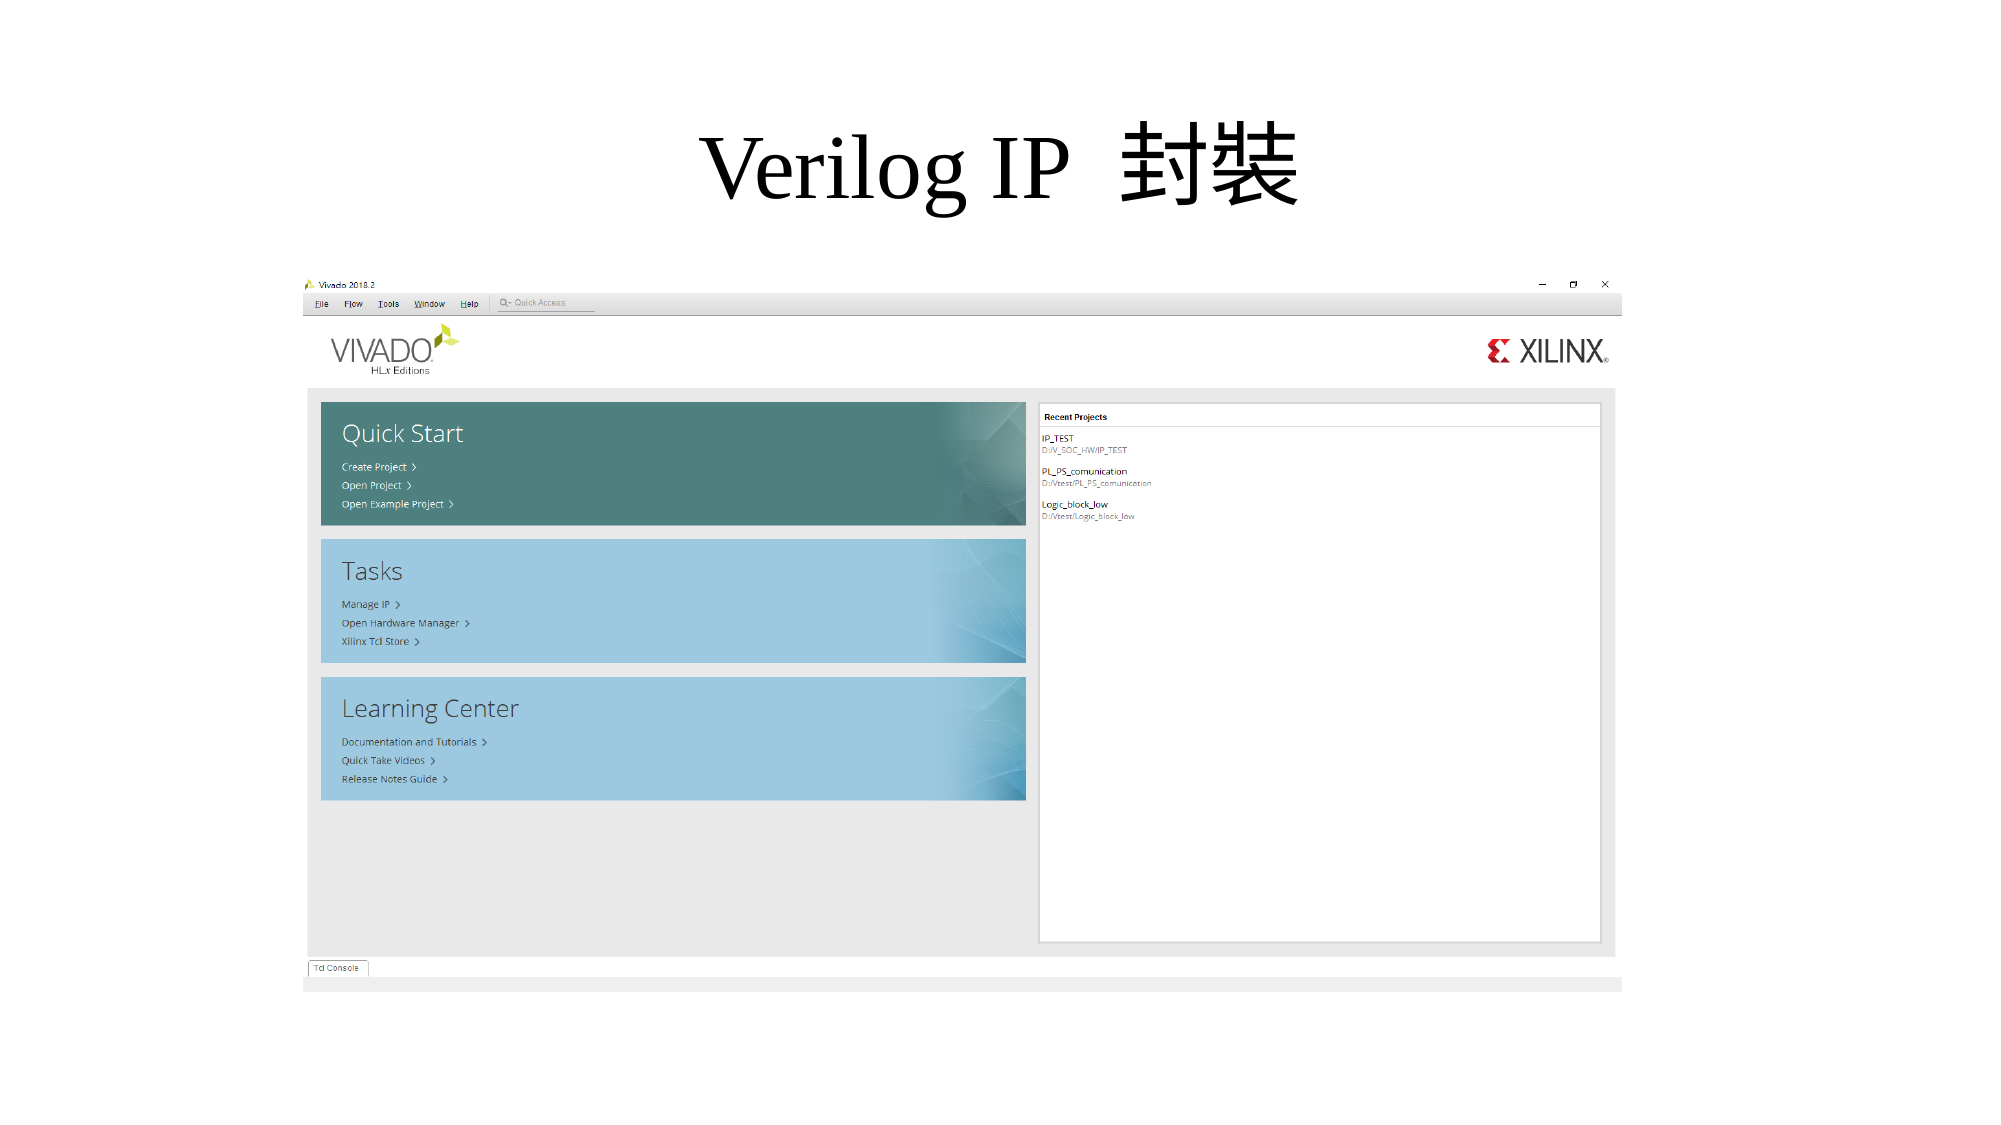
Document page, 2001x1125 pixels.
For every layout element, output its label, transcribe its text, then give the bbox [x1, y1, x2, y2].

title Verilog IP 封裝 [137, 59, 1863, 278]
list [303, 277, 1622, 992]
